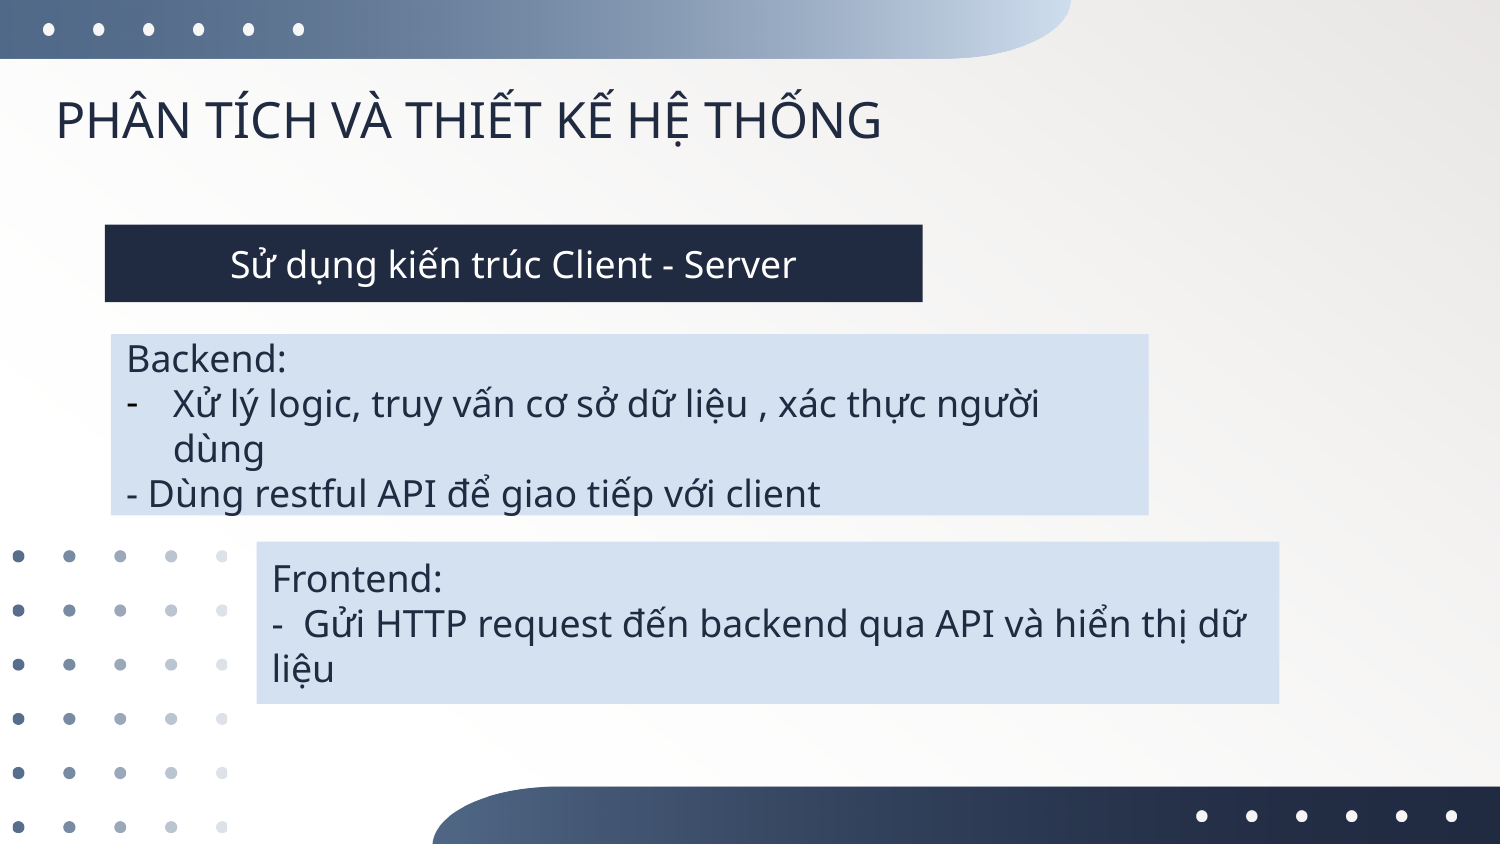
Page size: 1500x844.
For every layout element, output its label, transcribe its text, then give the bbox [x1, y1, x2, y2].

text_box Backend: Xử lý logic, truy vấn cơ sở dữ liệu , xác thực người dùng - Dùng restful API để giao tiếp với client [110, 334, 1149, 516]
picture [433, 787, 1500, 844]
text_box Sử dụng kiến trúc Client - Server [104, 224, 923, 303]
picture [0, 0, 1500, 844]
text_box Frontend: - Gửi HTTP request đến backend qua API và hiển thị dữ liệu [256, 541, 1280, 704]
text_box PHÂN TÍCH VÀ THIẾT KẾ HỆ THỐNG [40, 73, 1010, 164]
